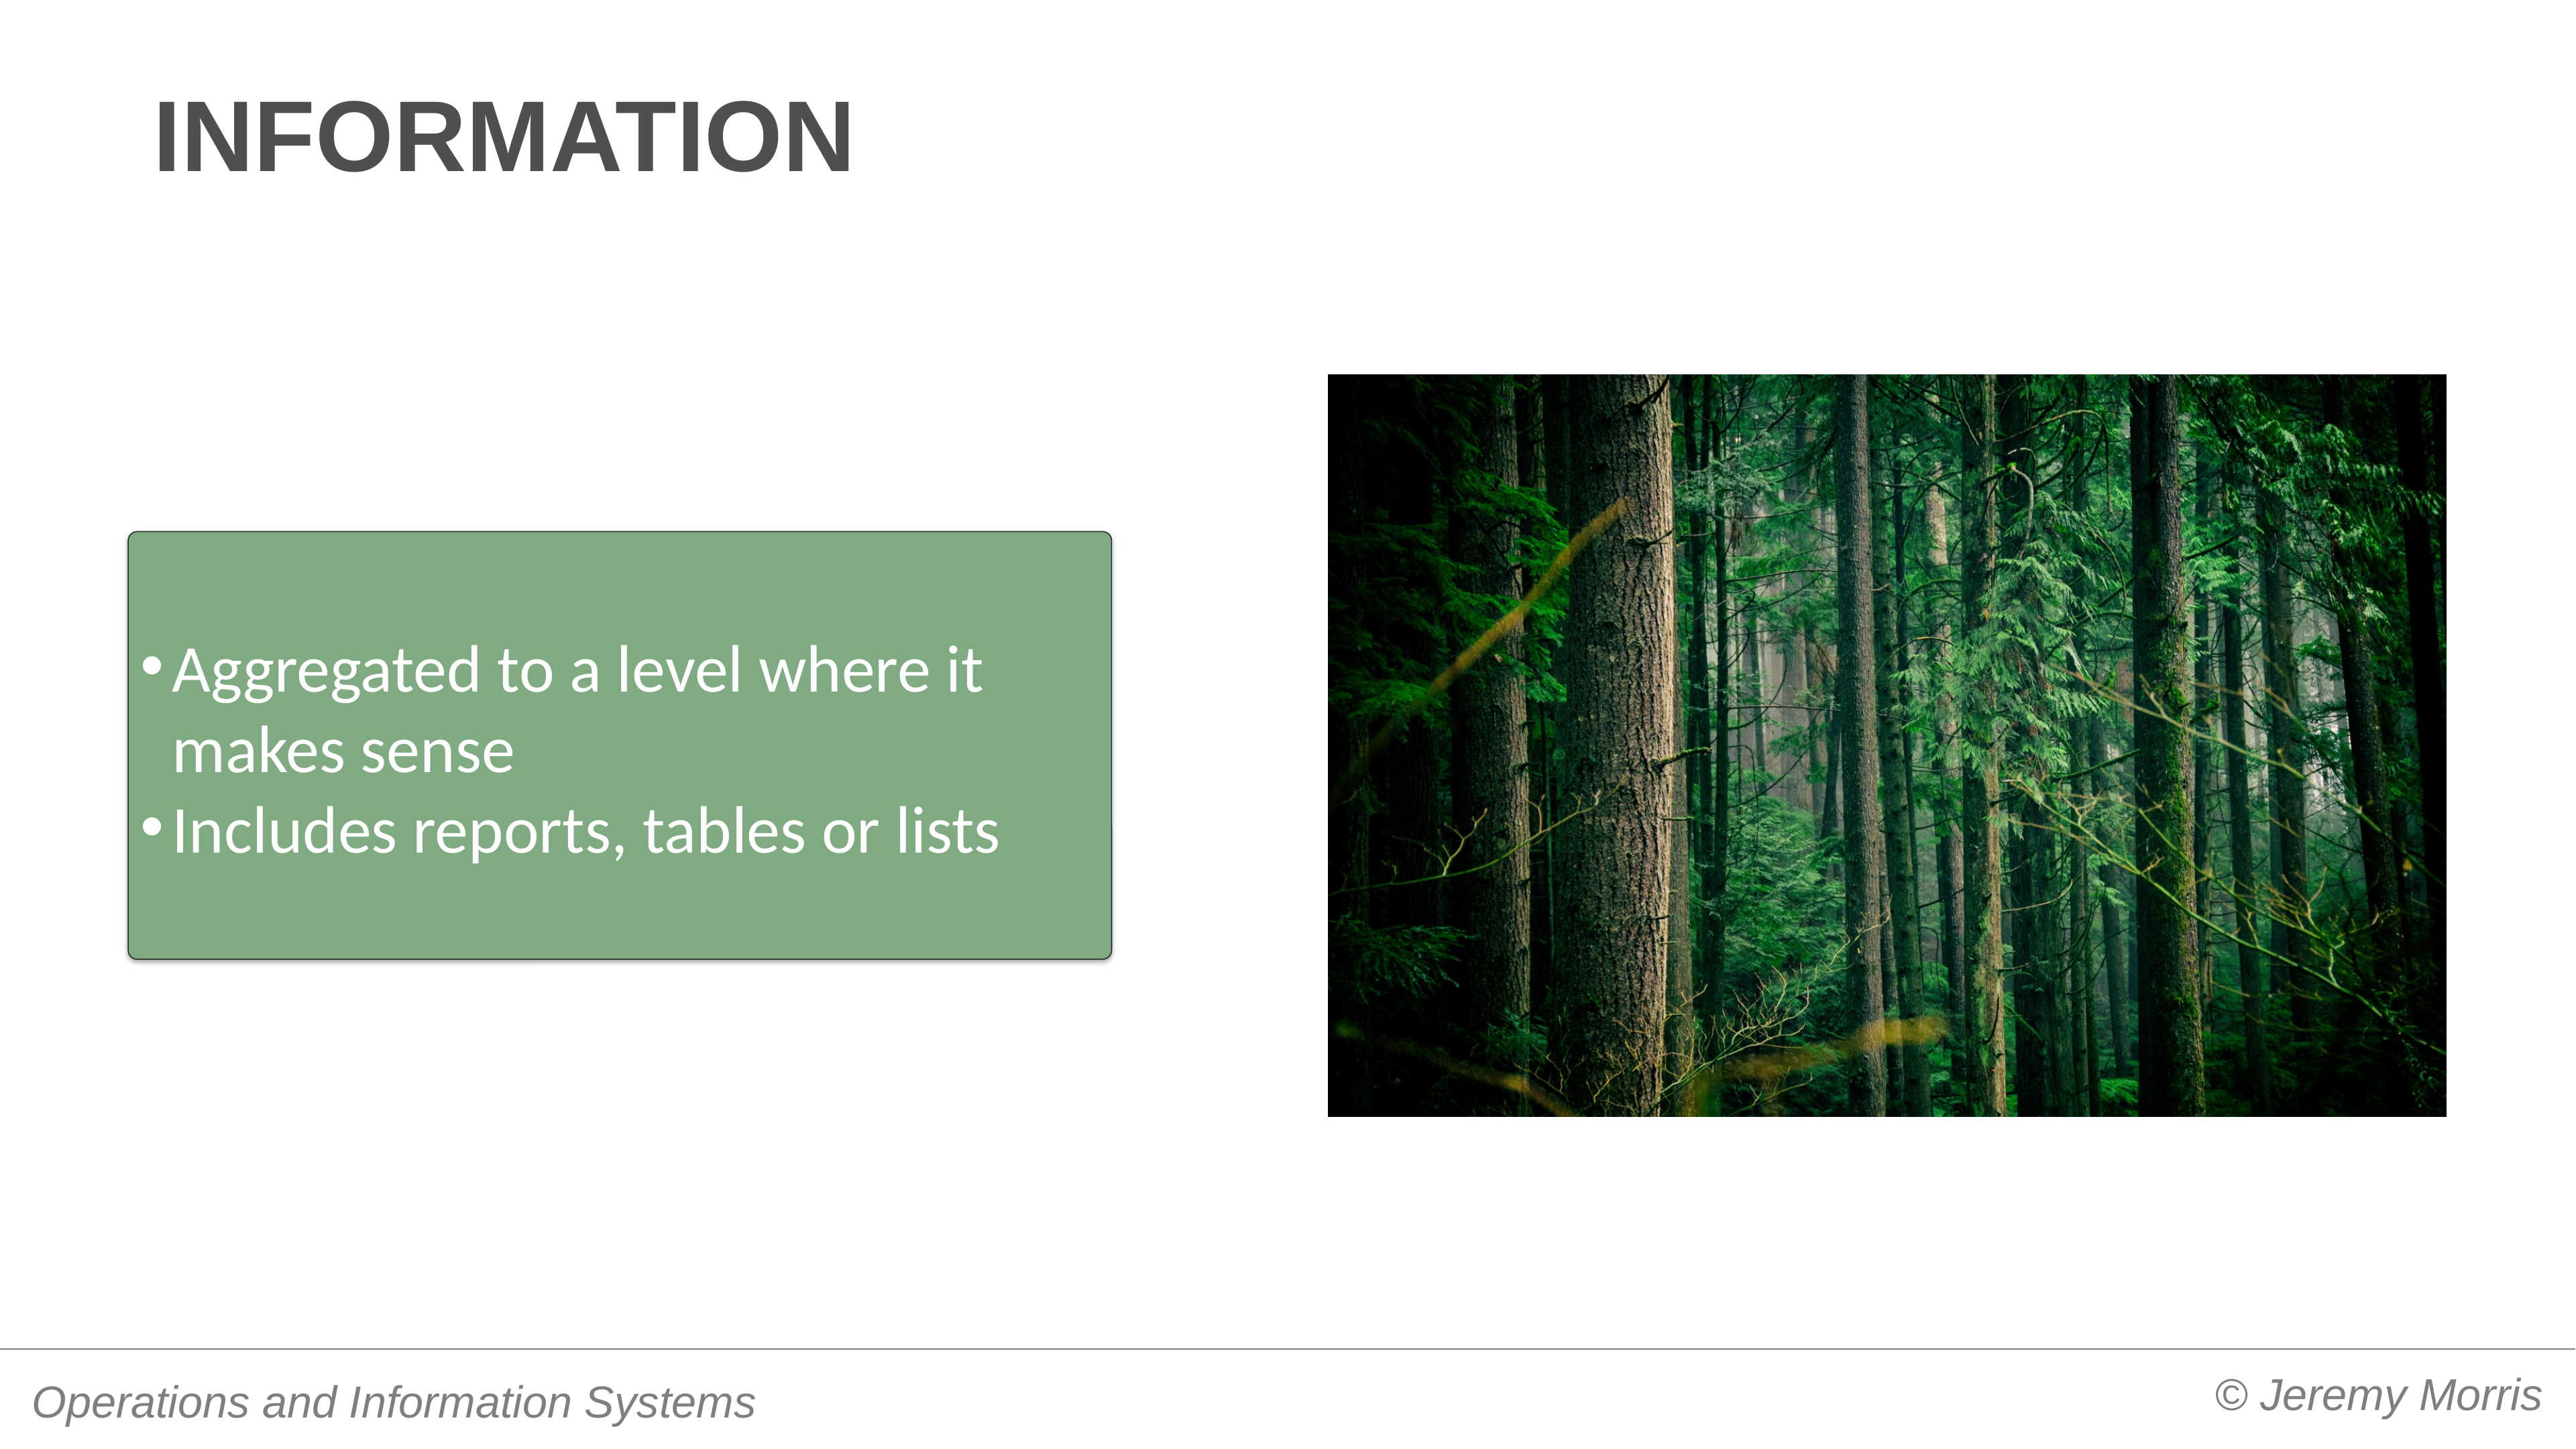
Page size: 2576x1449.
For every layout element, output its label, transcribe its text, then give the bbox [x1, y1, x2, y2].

text_box Aggregated to a level where it makes sense Includes reports, tables or lists [127, 531, 1113, 960]
picture [1328, 374, 2447, 1117]
title information [128, 53, 2447, 204]
